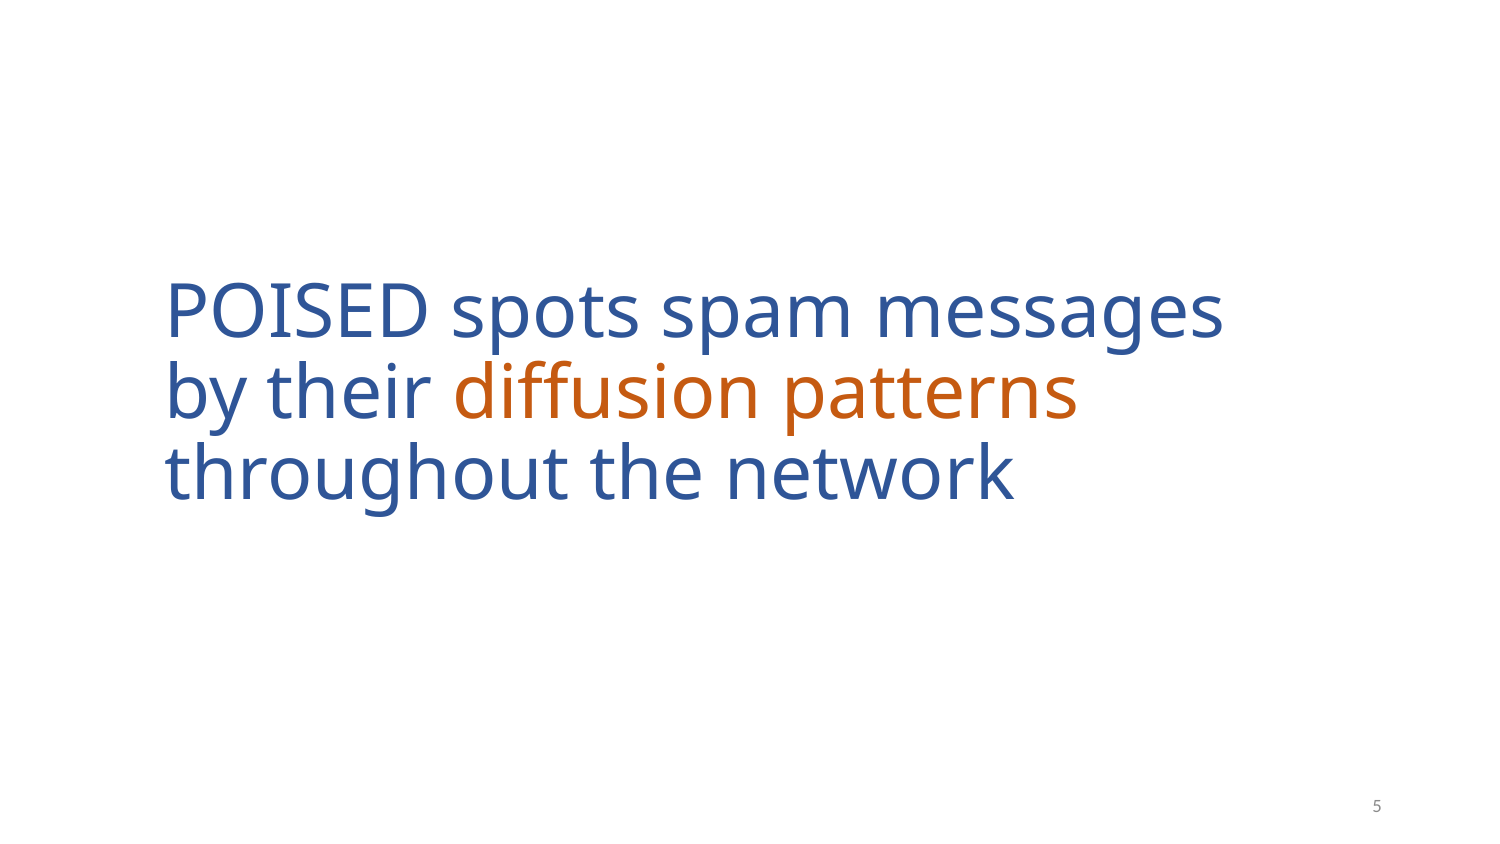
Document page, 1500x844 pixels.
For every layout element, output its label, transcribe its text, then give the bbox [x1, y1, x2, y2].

title POISED spots spam messages by their diffusion patterns throughout the network [149, 184, 1338, 605]
slide_number 5 [1059, 782, 1397, 827]
